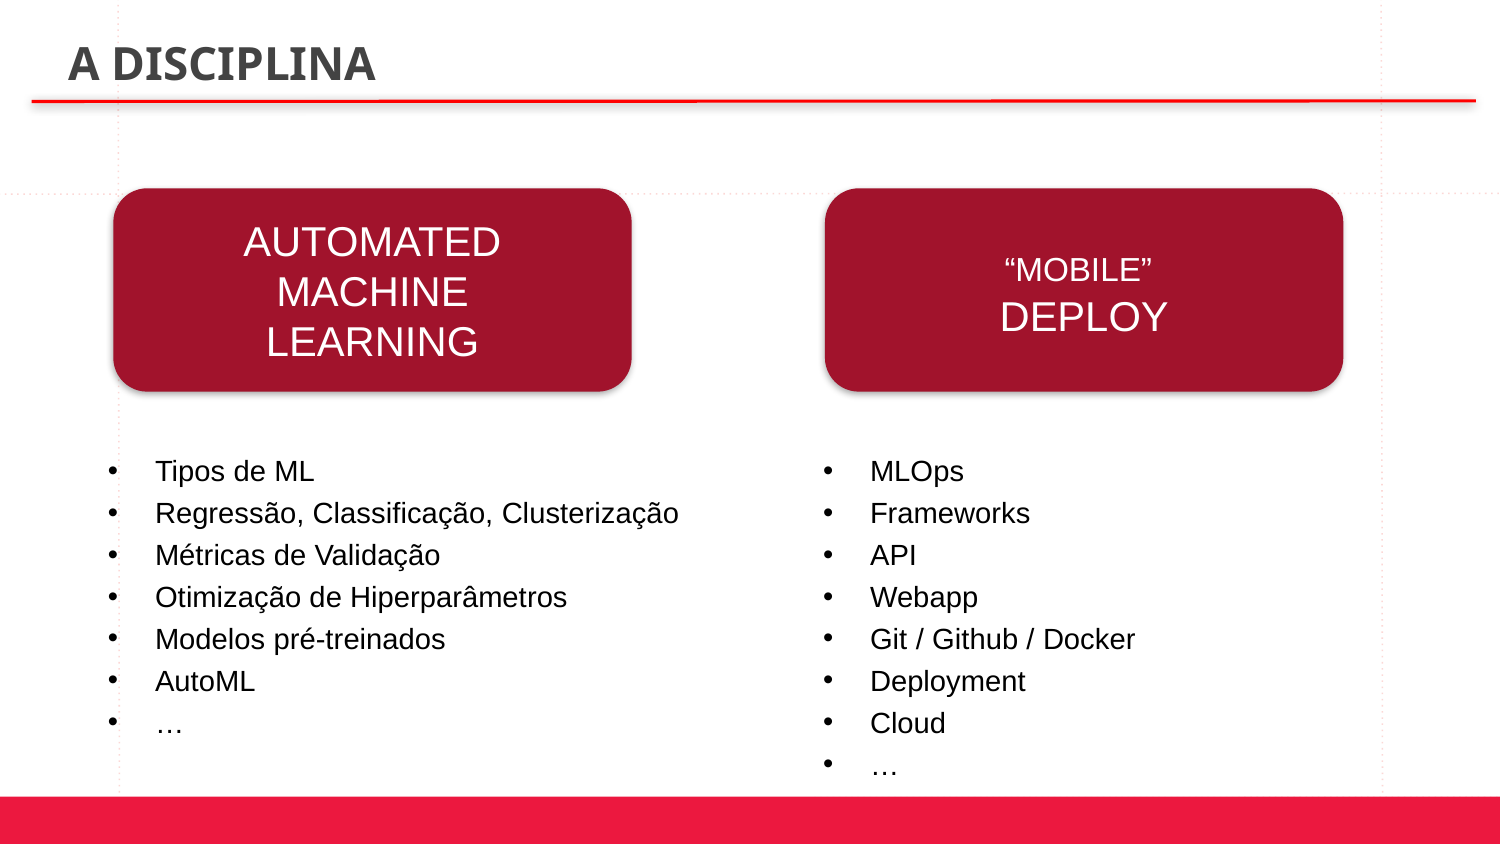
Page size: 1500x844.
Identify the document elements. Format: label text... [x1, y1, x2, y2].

text_box AUTOMATED MACHINE LEARNING [112, 187, 633, 393]
text_box Tipos de ML Regressão, Classificação, Clusterização Métricas de Validação Otimização de Hiperparâmetros Modelos pré-treinados AutoML … [93, 438, 725, 789]
text_box “MOBILE” DEPLOY [824, 187, 1345, 393]
text_box A DISCIPLINA [53, 11, 1114, 82]
text_box MLOps Frameworks API Webapp Git / Github / Docker Deployment Cloud … [808, 438, 1440, 844]
